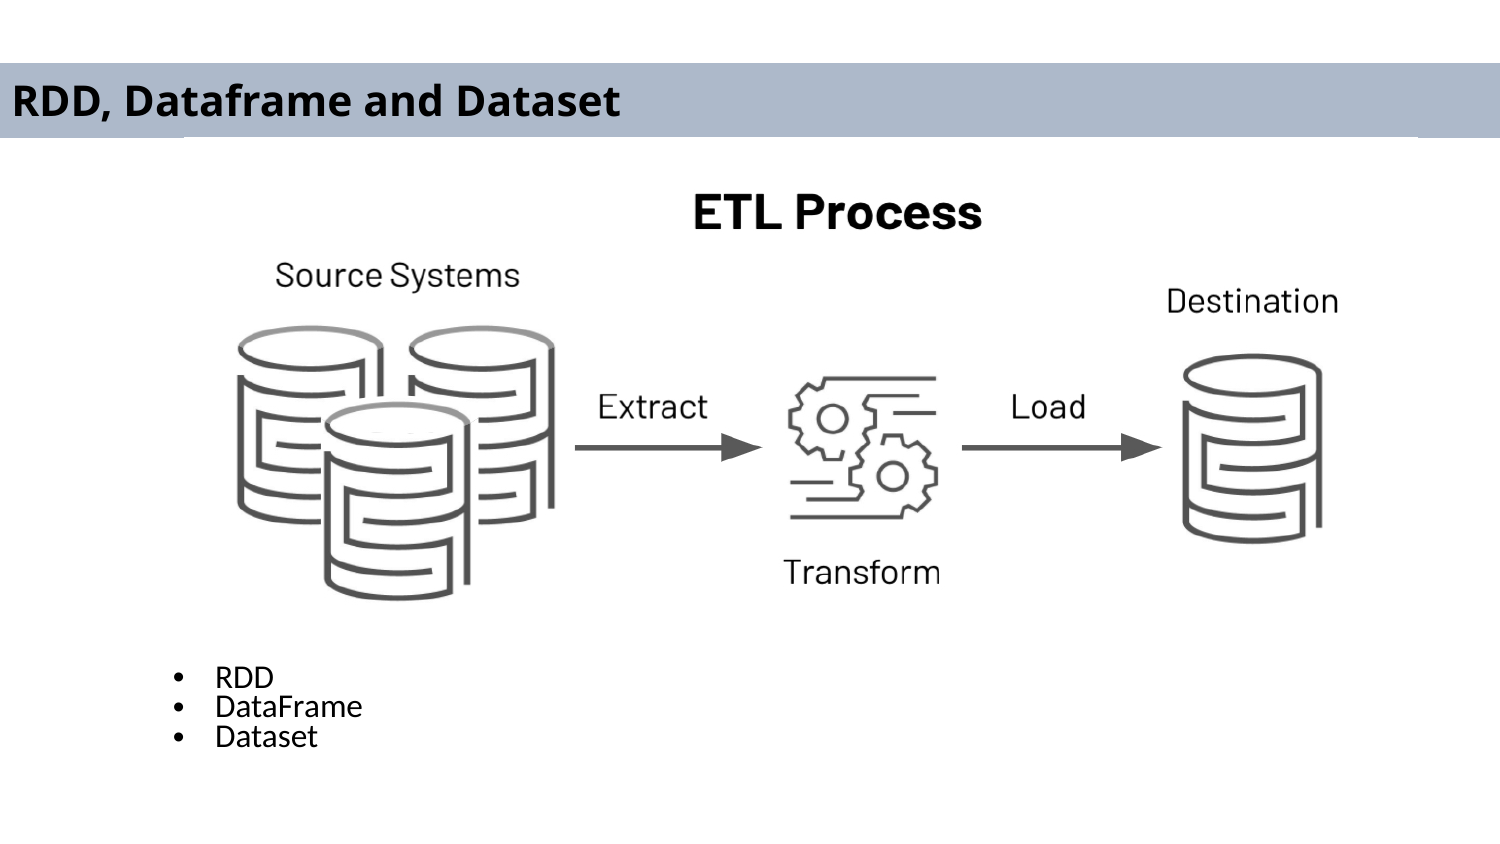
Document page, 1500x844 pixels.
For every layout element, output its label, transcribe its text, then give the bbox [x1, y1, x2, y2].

title RDD, Dataframe and Dataset [0, 63, 1500, 138]
picture [184, 137, 1418, 664]
list RDD DataFrame Dataset [147, 652, 1182, 844]
